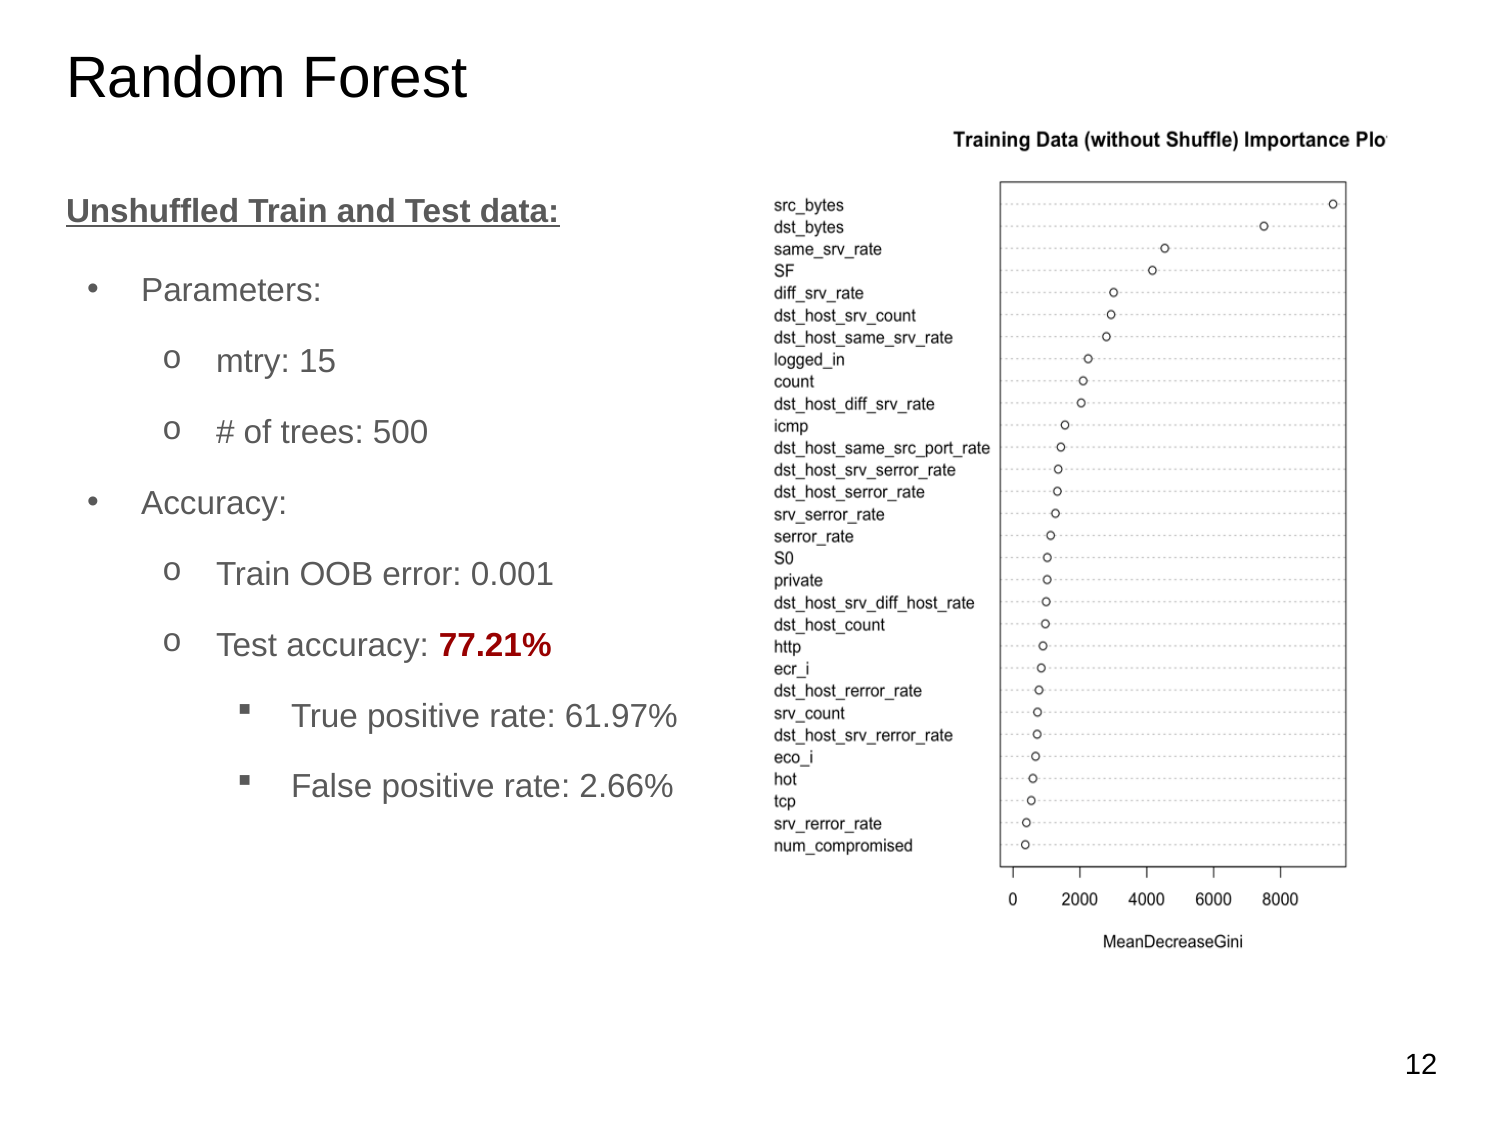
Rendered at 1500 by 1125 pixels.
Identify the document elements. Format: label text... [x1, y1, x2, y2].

picture [749, 103, 1462, 967]
slide_number 12 [1389, 1019, 1480, 1106]
list Unshuffled Train and Test data: Parameters: mtry: 15 # of trees: 500 Accuracy: Train OOB error: 0.001 Test accuracy: 77.21% True positive rate: 61.97% False positive rate: 2.66% [51, 168, 744, 892]
title Random Forest [51, 23, 1449, 150]
